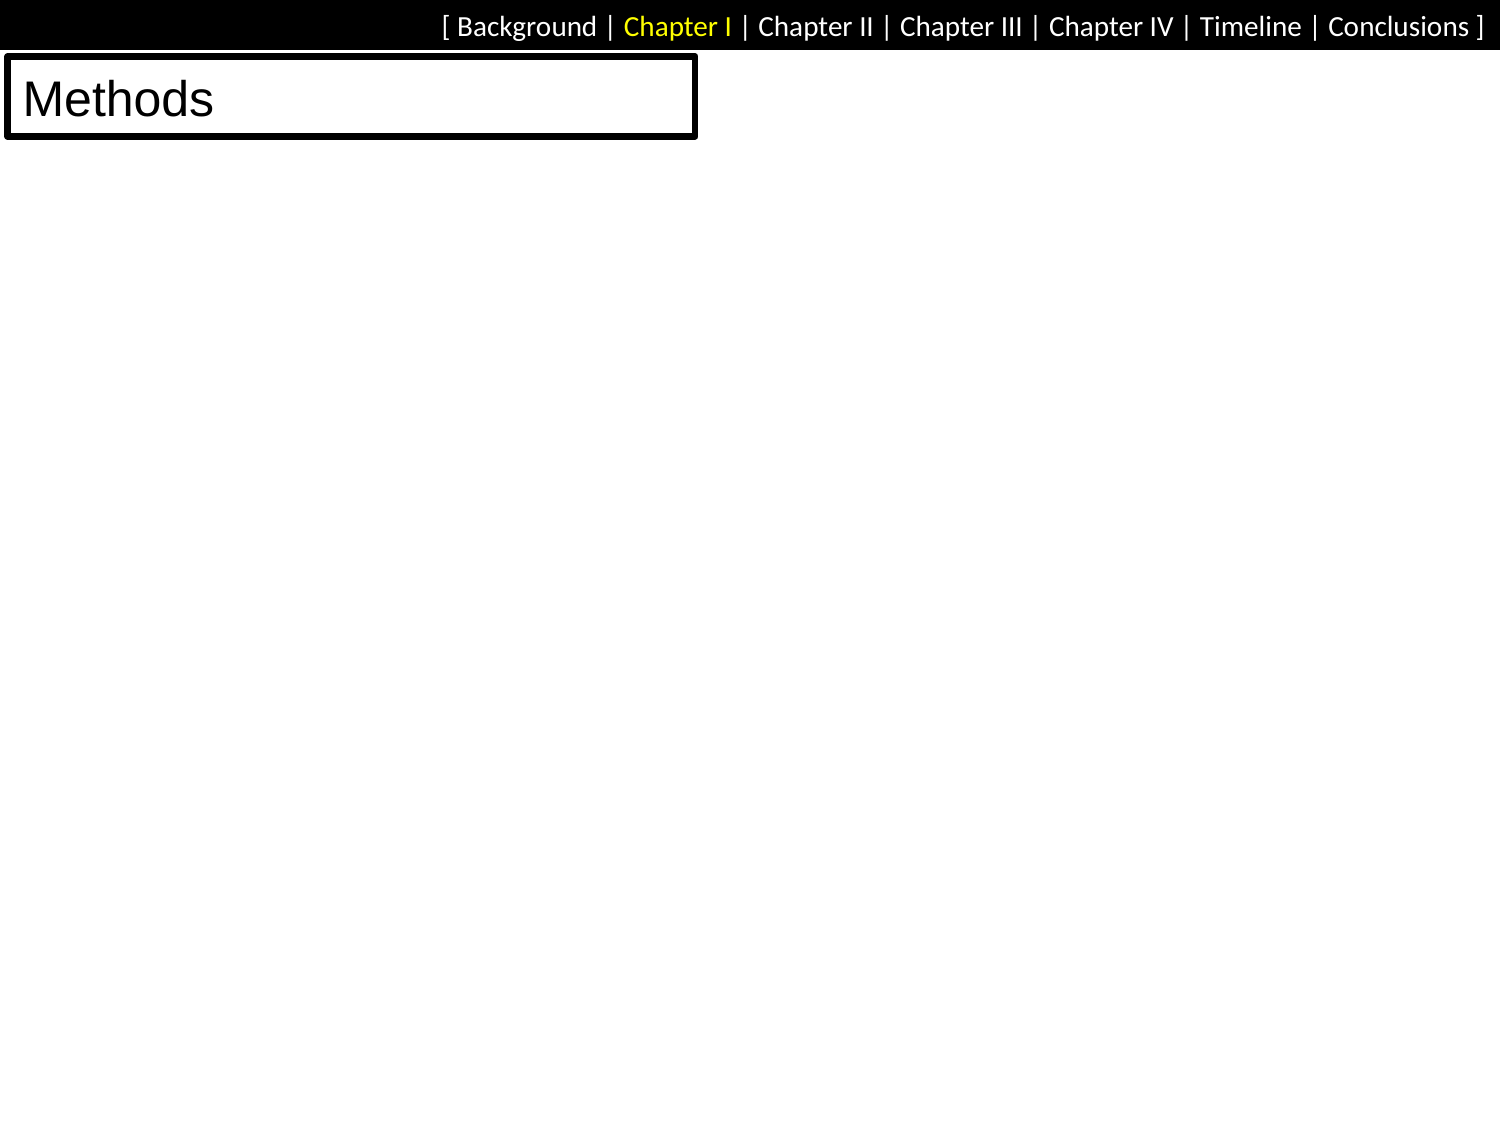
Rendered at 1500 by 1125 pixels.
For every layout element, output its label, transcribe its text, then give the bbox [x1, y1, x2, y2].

title Methods [4, 53, 698, 140]
